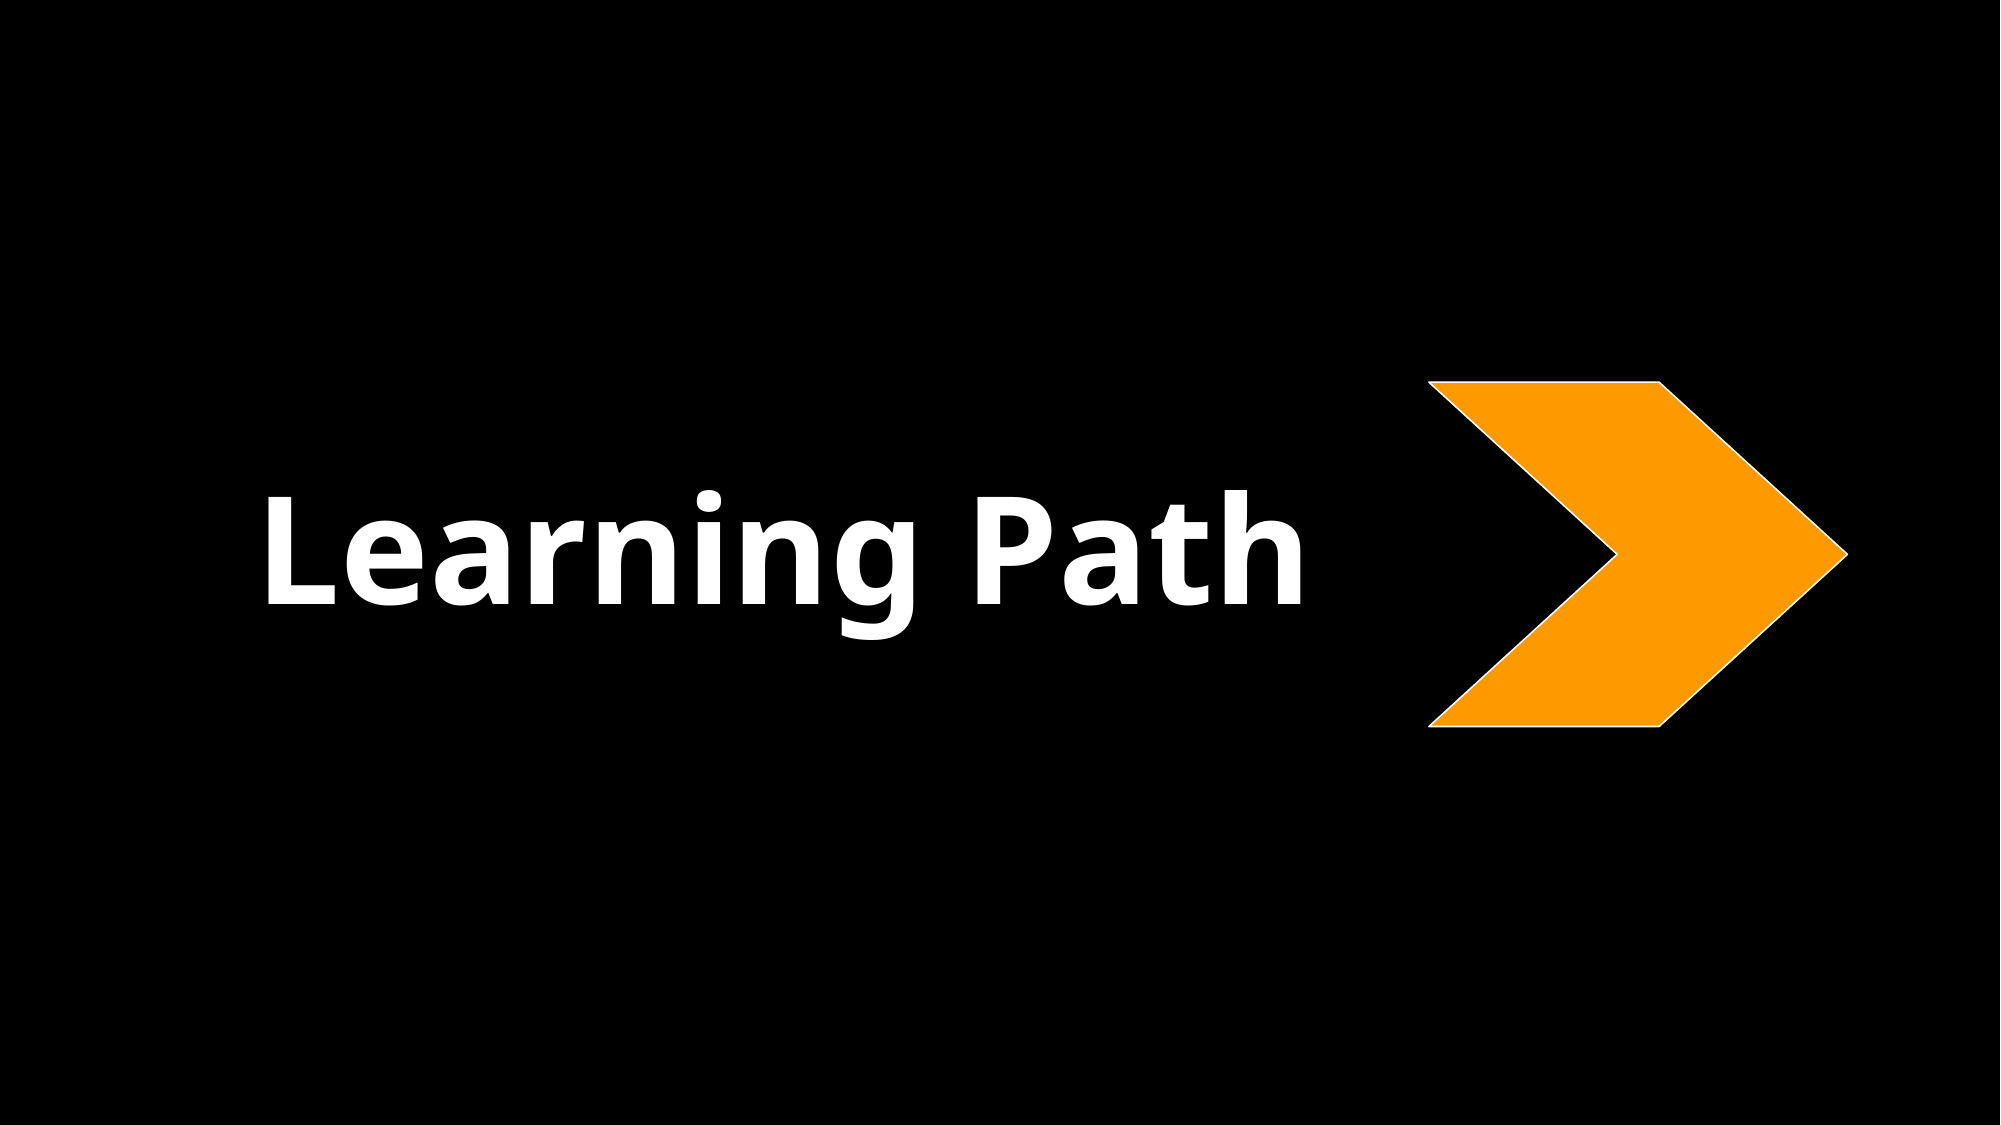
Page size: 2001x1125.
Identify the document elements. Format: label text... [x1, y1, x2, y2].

text_box Learning Path [240, 439, 1450, 651]
